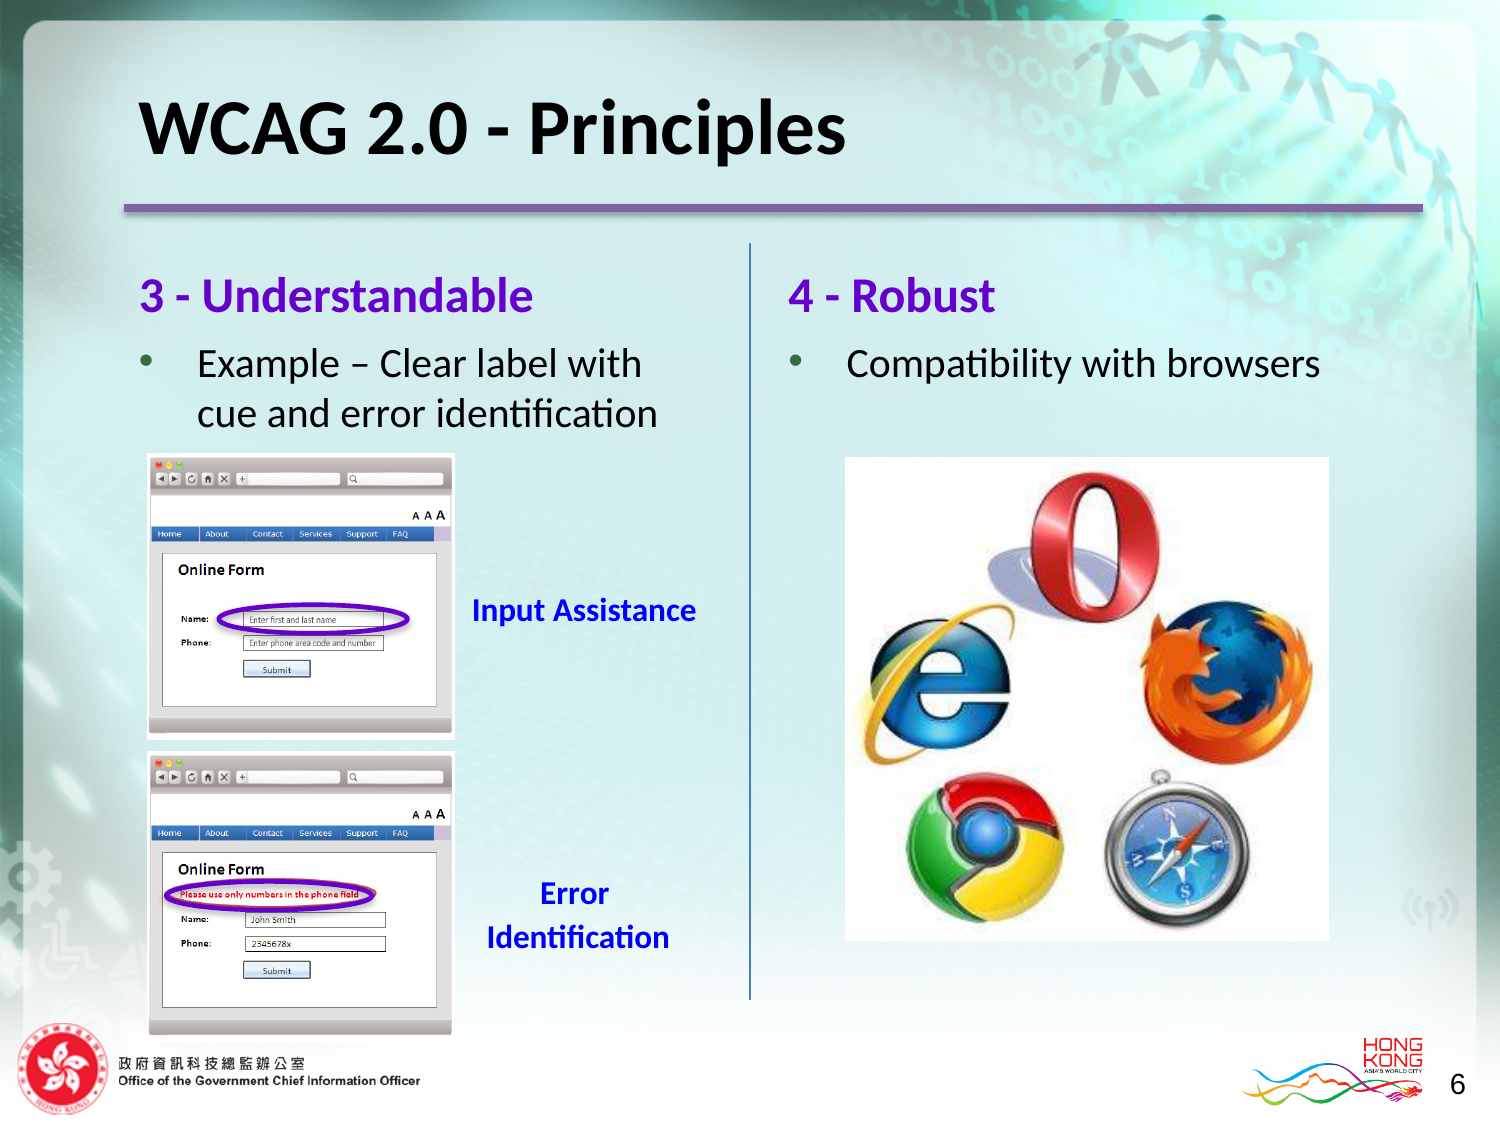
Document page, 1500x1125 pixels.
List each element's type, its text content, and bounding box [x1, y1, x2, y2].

text_box 3 - Understandable Example – Clear label with cue and error identification [123, 255, 727, 445]
text_box WCAG 2.0 - Principles [123, 67, 1471, 256]
picture [0, 0, 1500, 1125]
text_box 4 - Robust Compatibility with browsers [773, 255, 1459, 581]
text_box Error Identification [460, 860, 703, 963]
slide_number 6 [1435, 1057, 1500, 1118]
text_box Input Assistance [460, 576, 715, 636]
